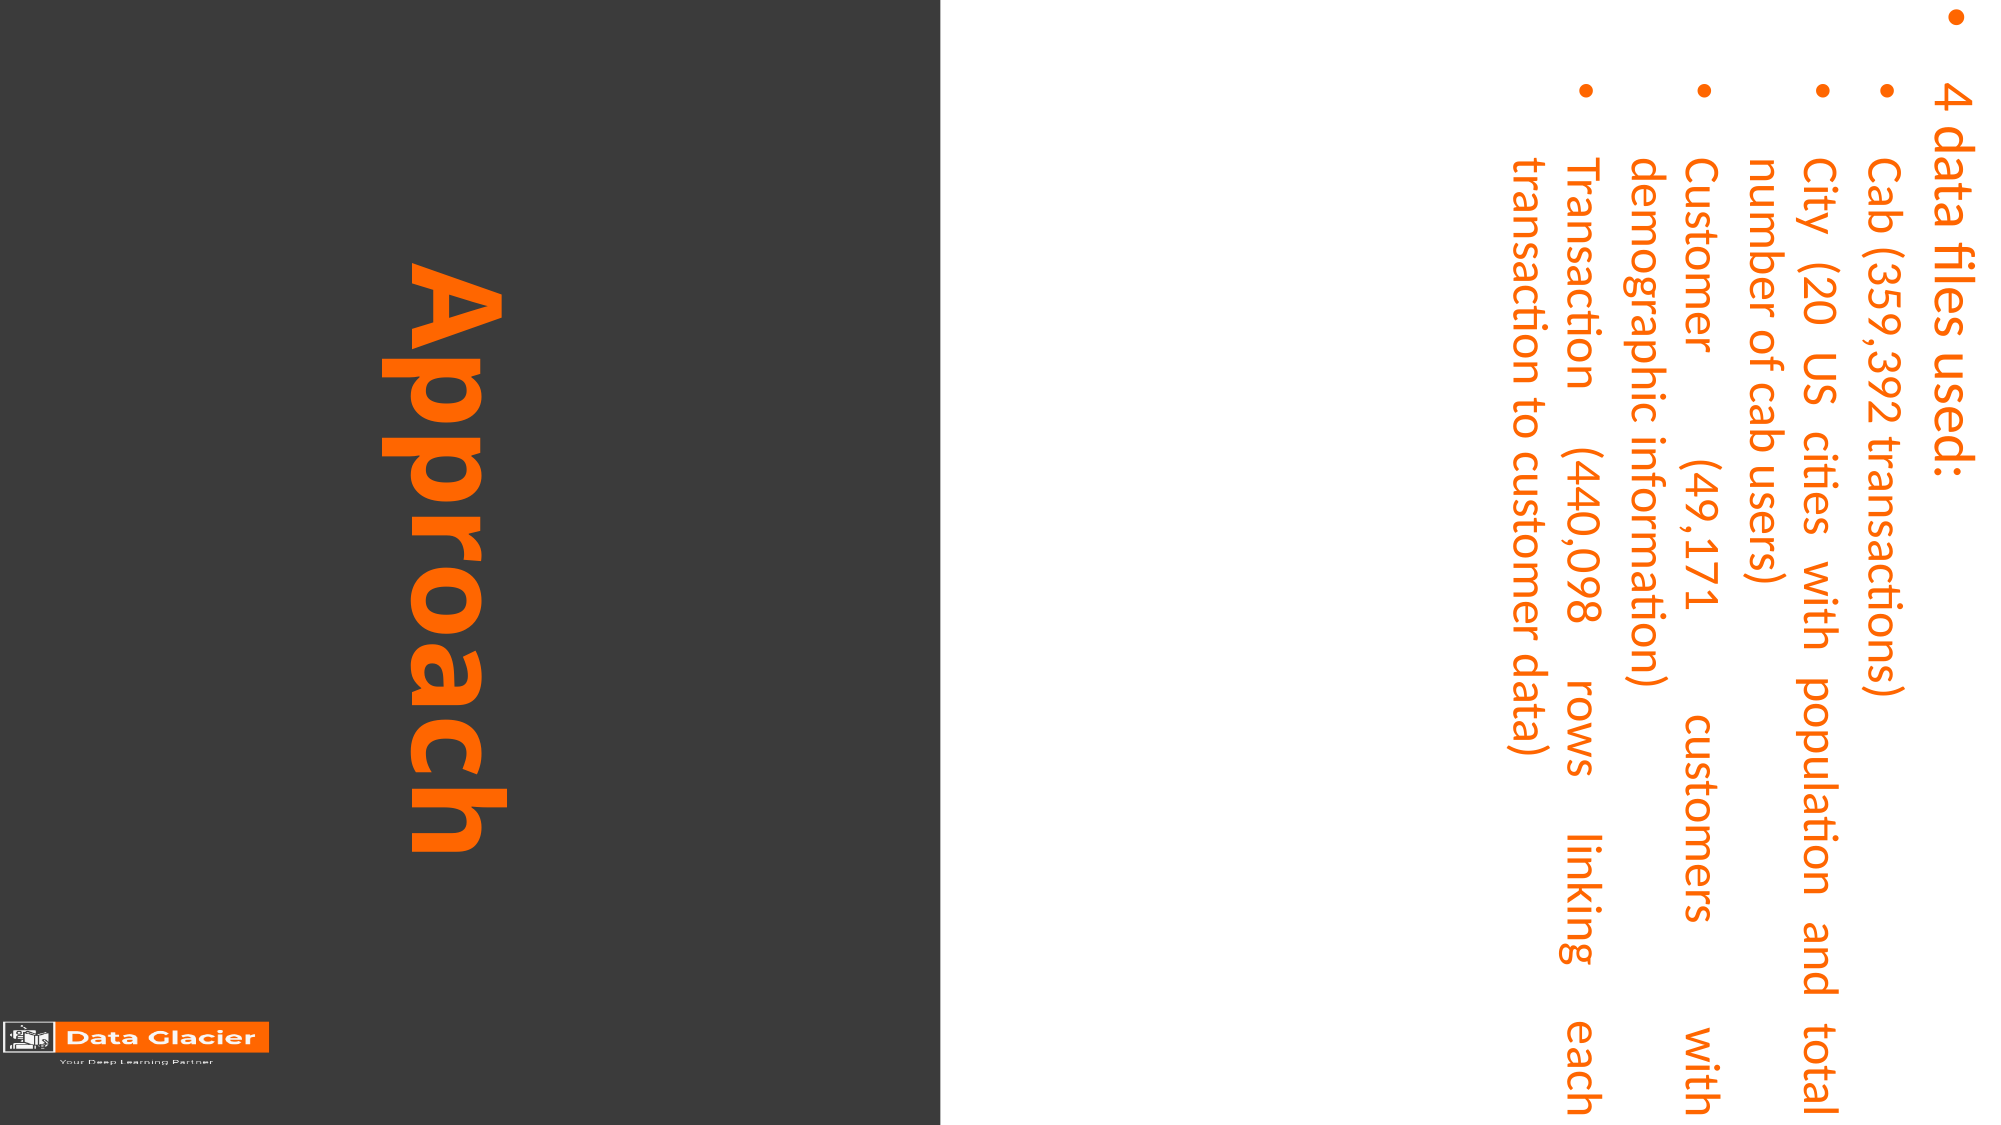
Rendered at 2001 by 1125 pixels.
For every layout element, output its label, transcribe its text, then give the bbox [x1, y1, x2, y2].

picture [0, 961, 272, 1125]
subtitle 4 data files used: Cab (359,392 transactions) City (20 US cities with population and total number of cab users) Customer (49,171 customers with demographic information) Transaction (440,098 rows linking each transaction to customer data) [940, 0, 2000, 1125]
title Approach [0, 0, 940, 1125]
